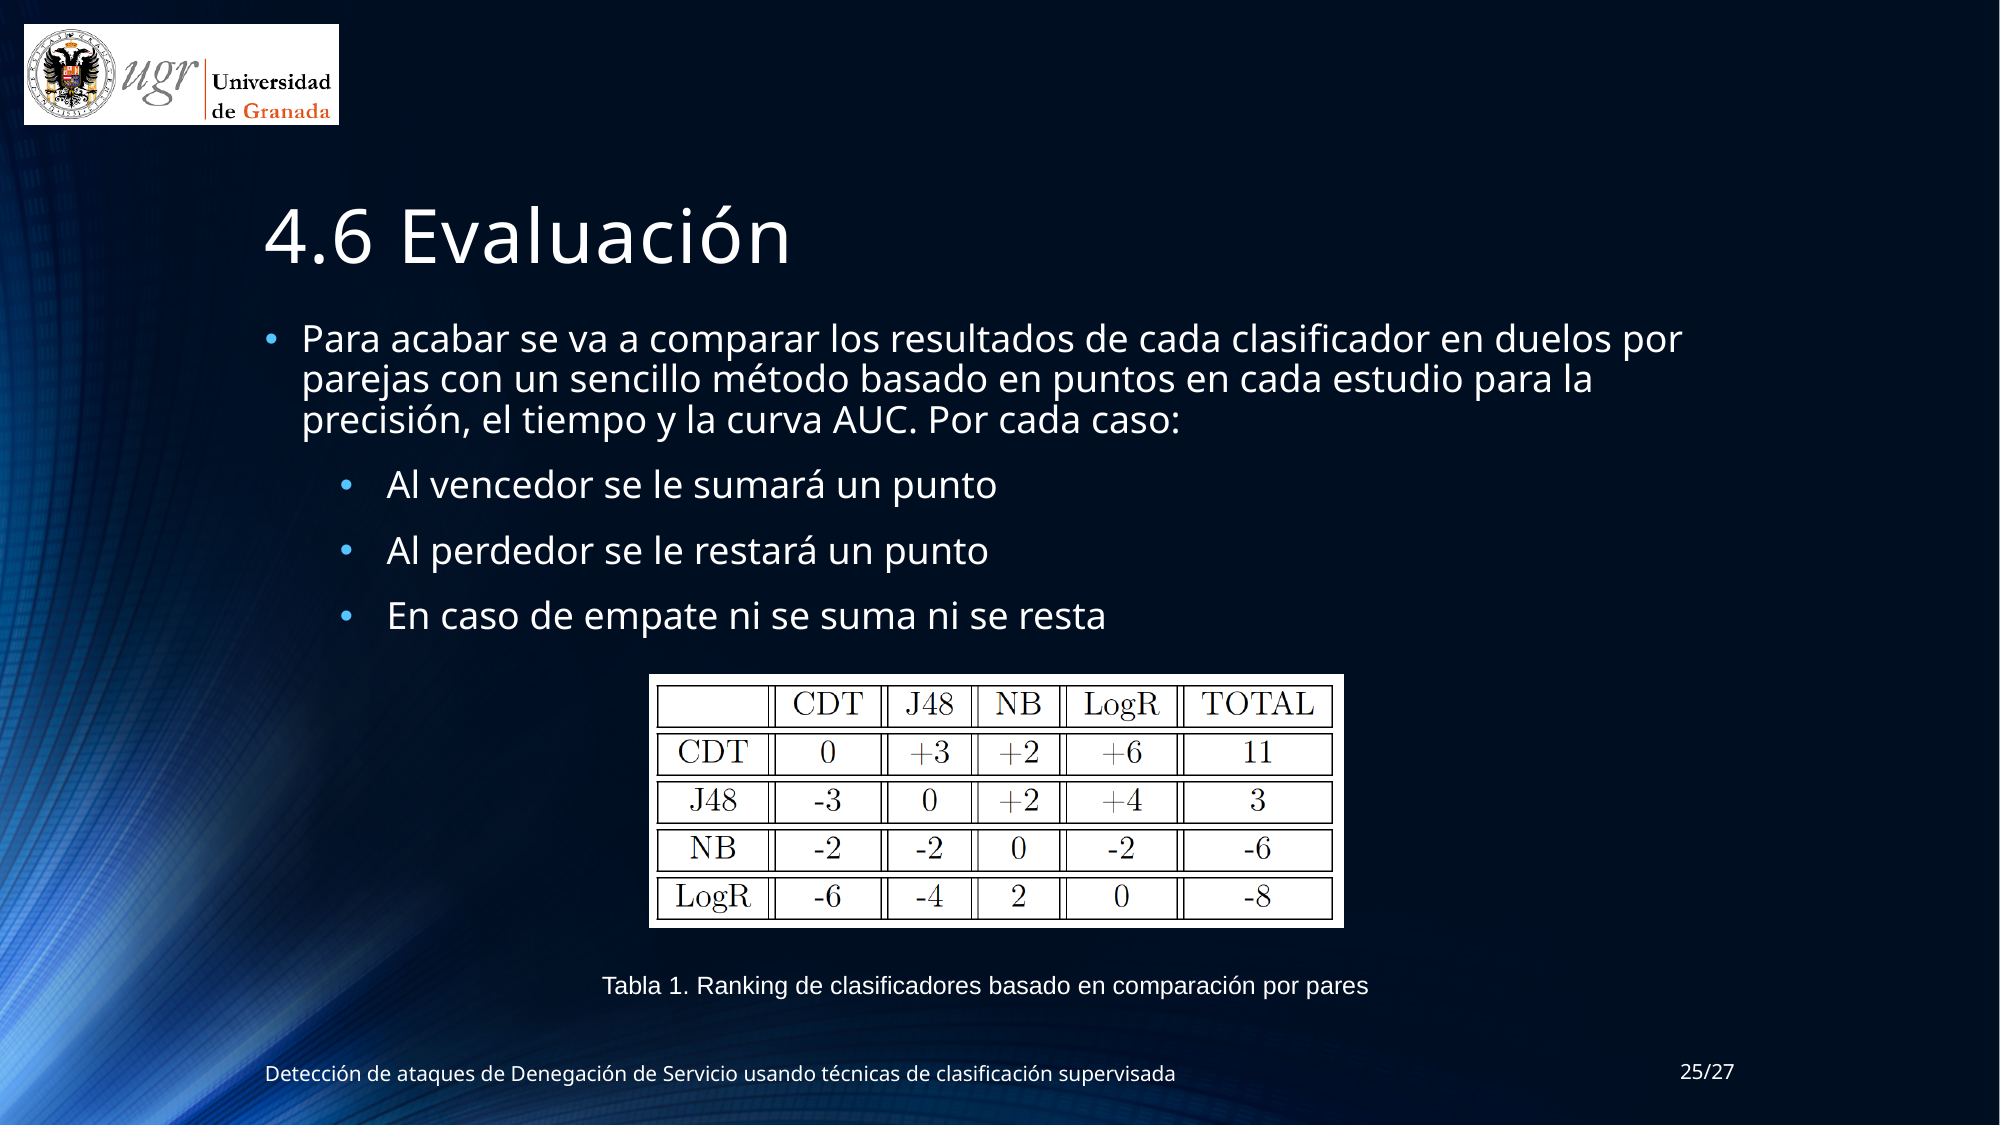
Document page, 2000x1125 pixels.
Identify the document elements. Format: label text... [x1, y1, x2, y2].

footer Detección de ataques de Denegación de Servicio usando técnicas de clasificación supervisada [249, 1050, 1325, 1096]
slide_number 25/27 [1612, 1050, 1750, 1096]
list Para acabar se va a comparar los resultados de cada clasificador en duelos por parejas con un sencillo método basado en puntos en cada estudio para la precisión, el tiempo y la curva AUC. Por cada caso: Al vencedor se le sumará un punto Al perdedor se le restará un punto En caso de empate ni se suma ni se resta [249, 312, 1749, 1050]
picture [0, 0, 2000, 1125]
title 4.6 Evaluación [249, 62, 1850, 288]
text_box Tabla 1. Ranking de clasificadores basado en comparación por pares [474, 962, 1498, 1040]
